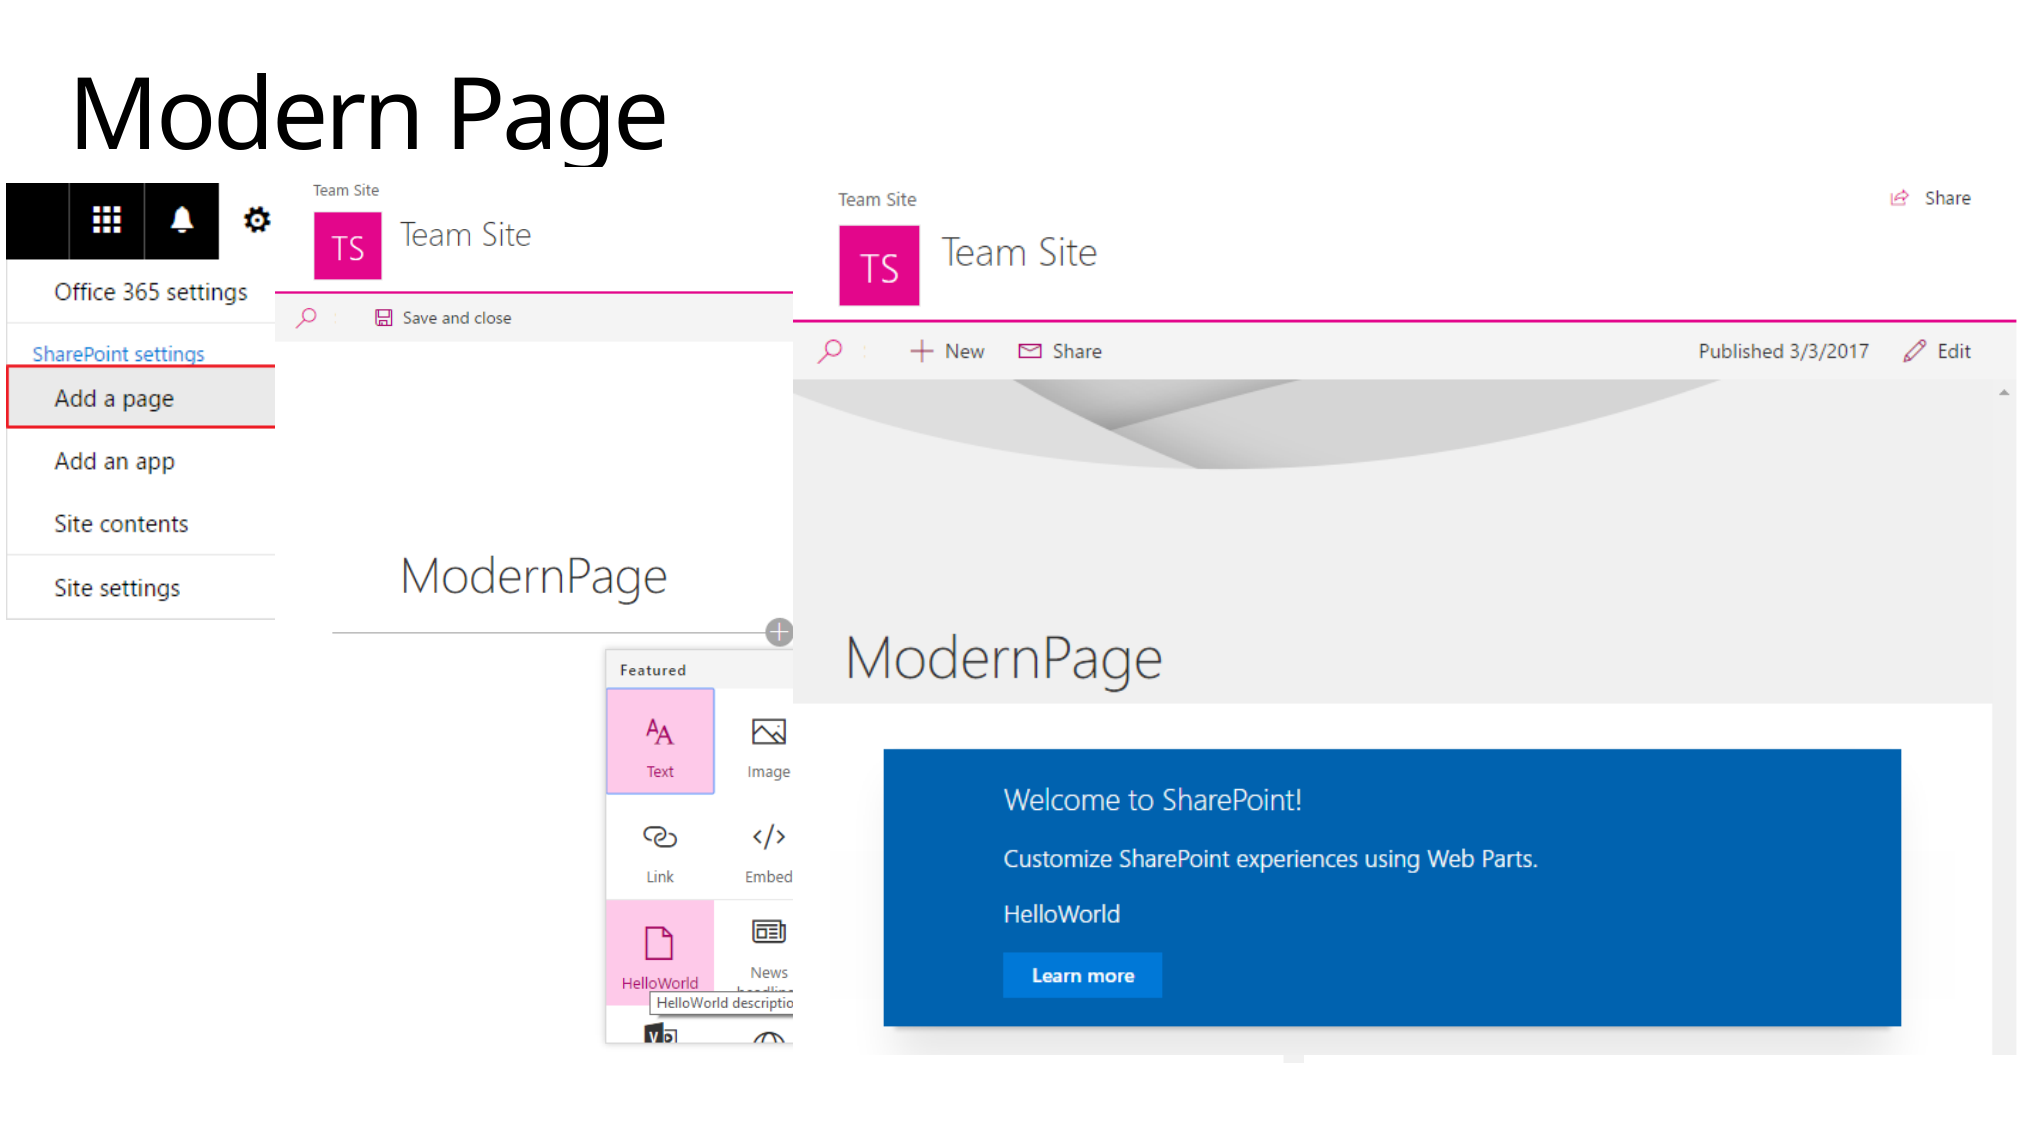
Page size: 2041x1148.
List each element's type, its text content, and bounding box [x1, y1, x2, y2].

title Modern Page [45, 48, 1996, 183]
picture [6, 167, 2019, 1064]
